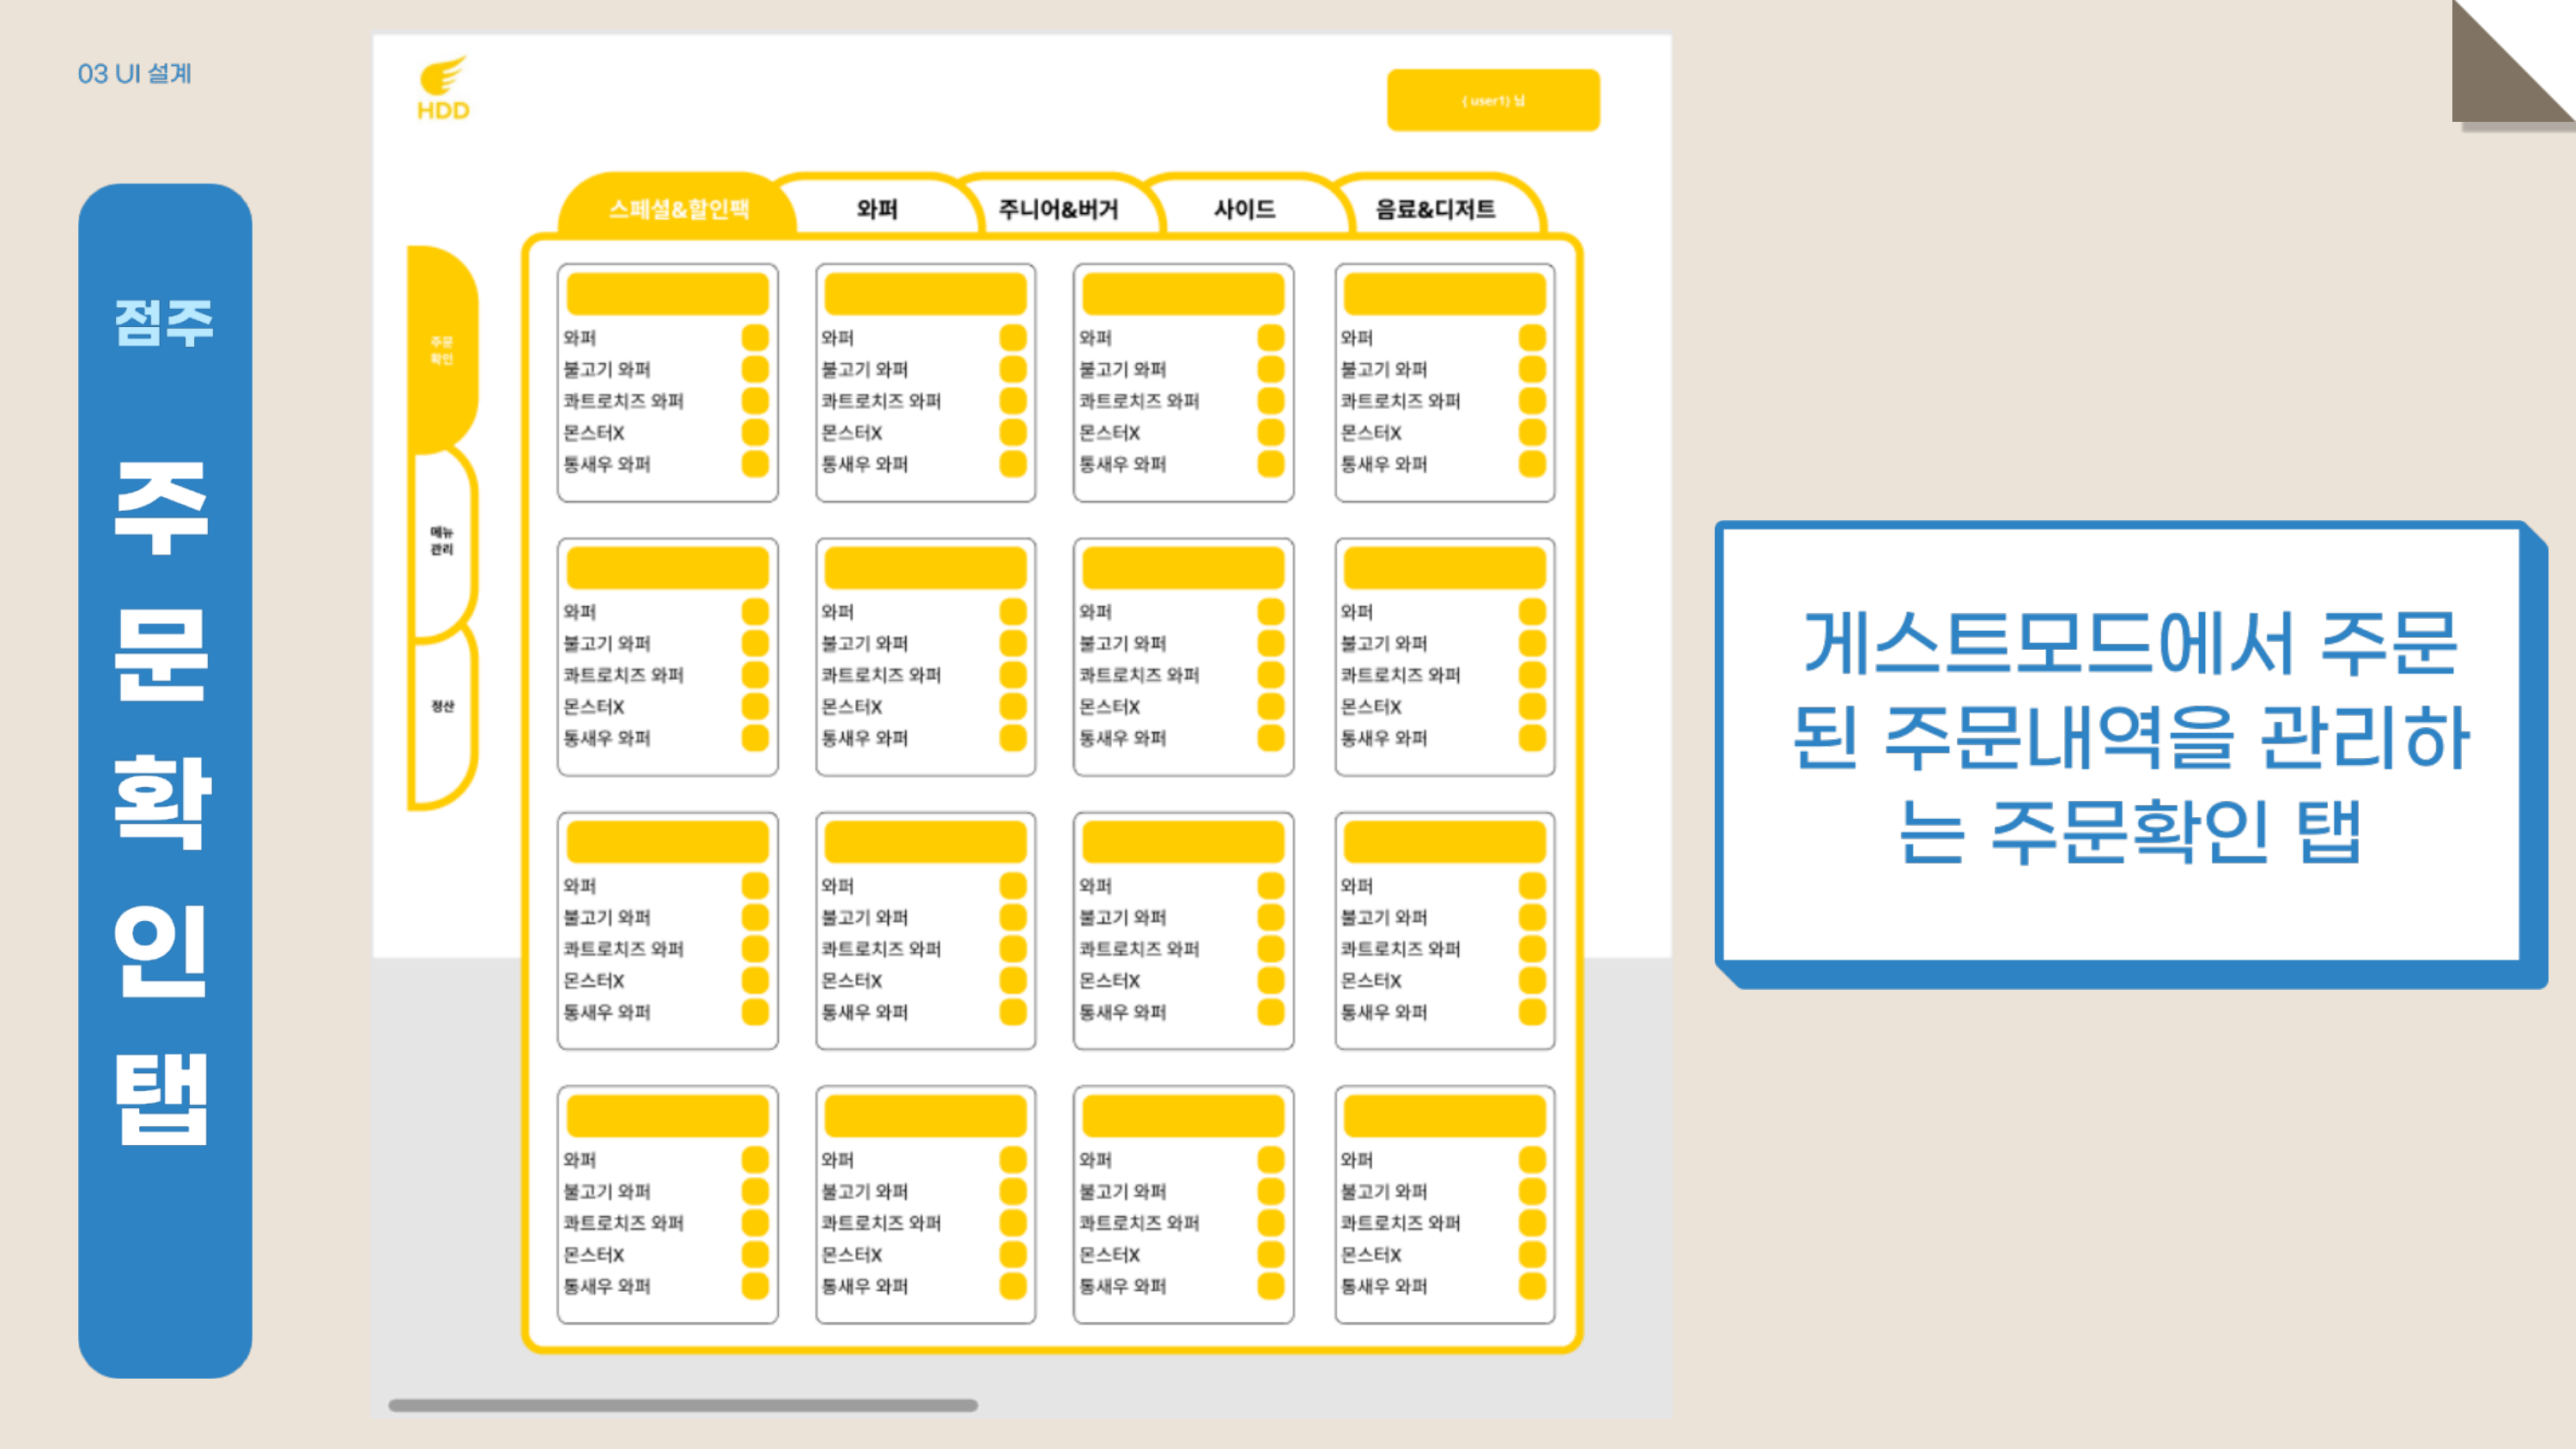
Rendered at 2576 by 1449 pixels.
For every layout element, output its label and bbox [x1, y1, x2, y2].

text_box [370, 29, 1673, 1419]
picture [2401, 0, 2576, 194]
picture [0, 185, 270, 1378]
picture [1765, 588, 2505, 900]
picture [74, 56, 201, 94]
text_box [1715, 520, 2549, 991]
text_box [273, 694, 763, 869]
text_box [2451, 0, 2576, 122]
